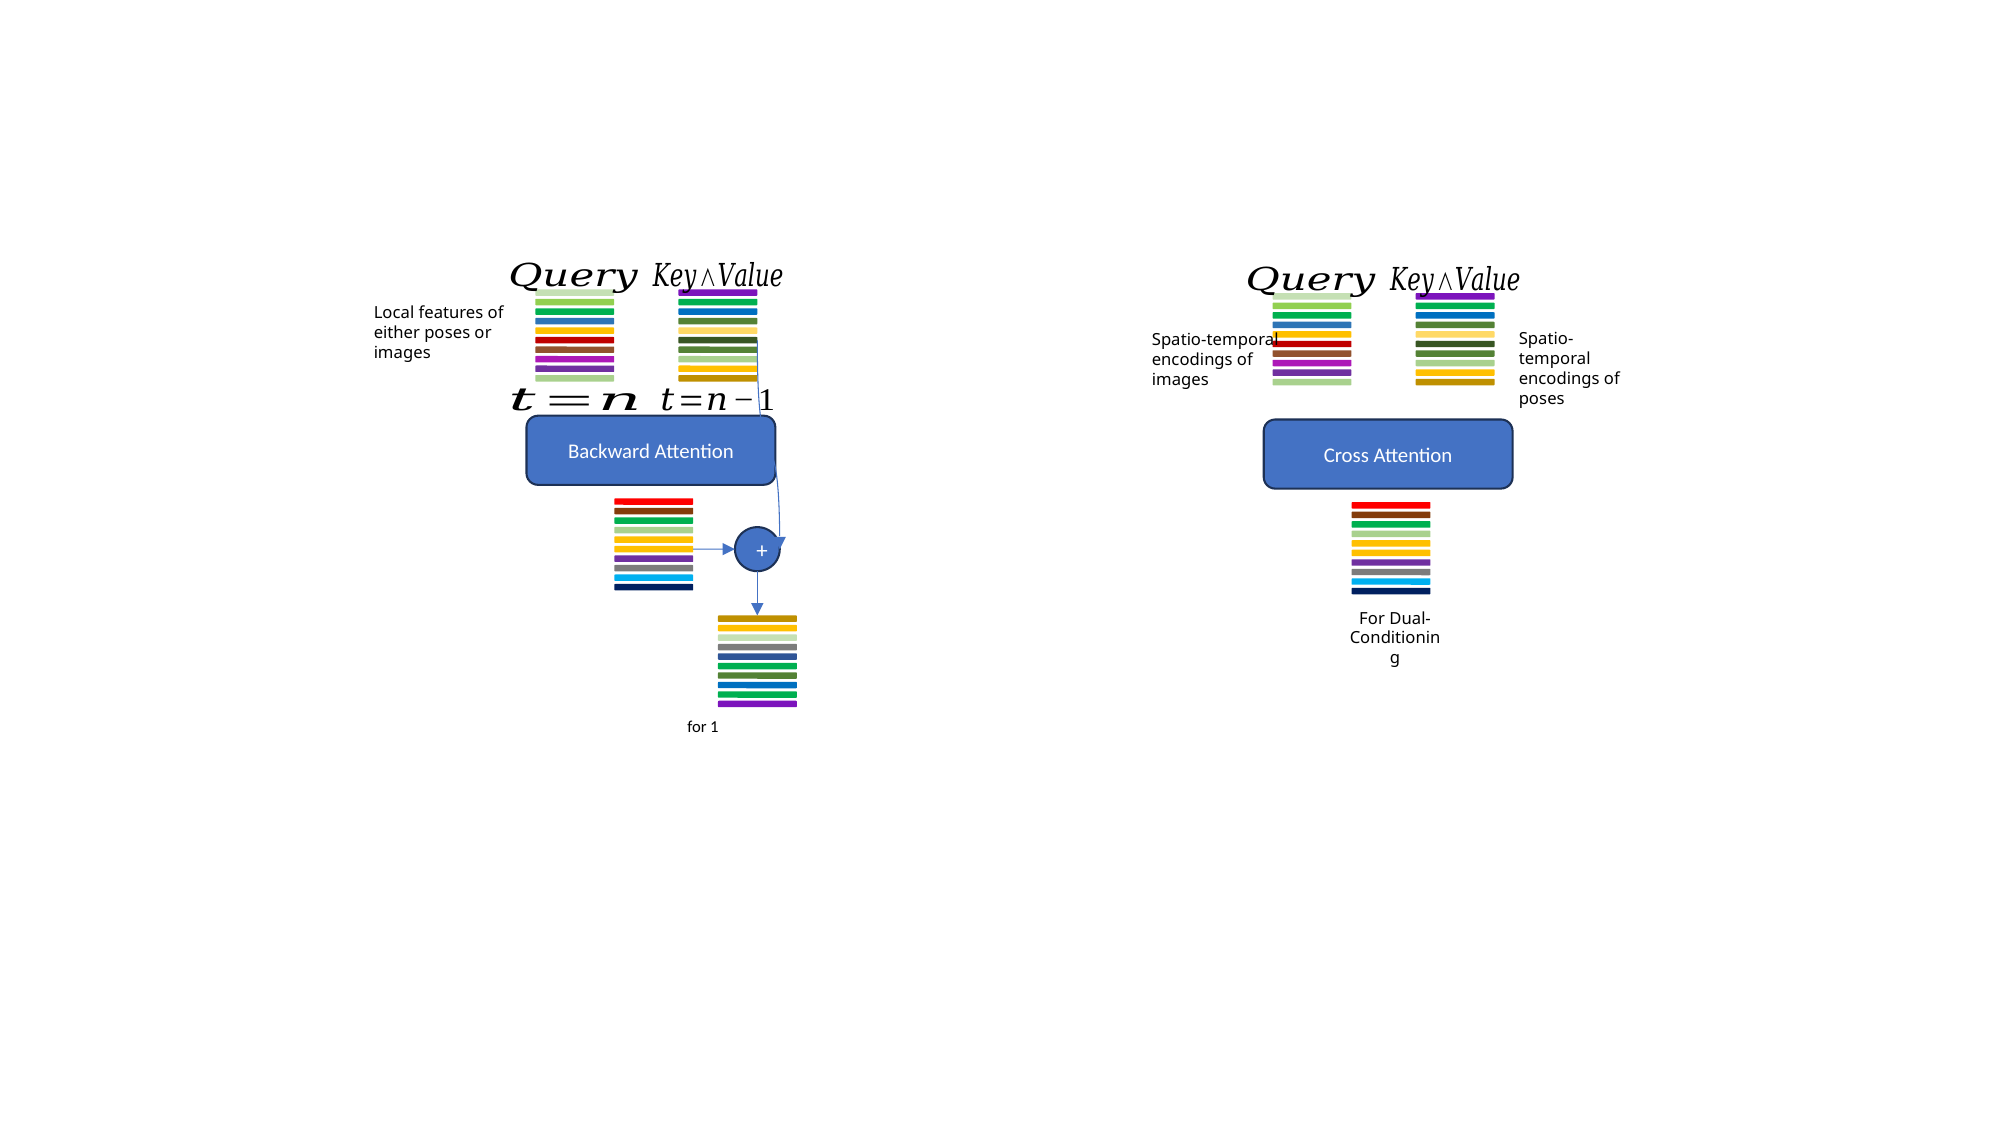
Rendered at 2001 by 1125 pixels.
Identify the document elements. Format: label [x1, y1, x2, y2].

text_box [358, 258, 846, 744]
text_box [1137, 262, 1647, 656]
